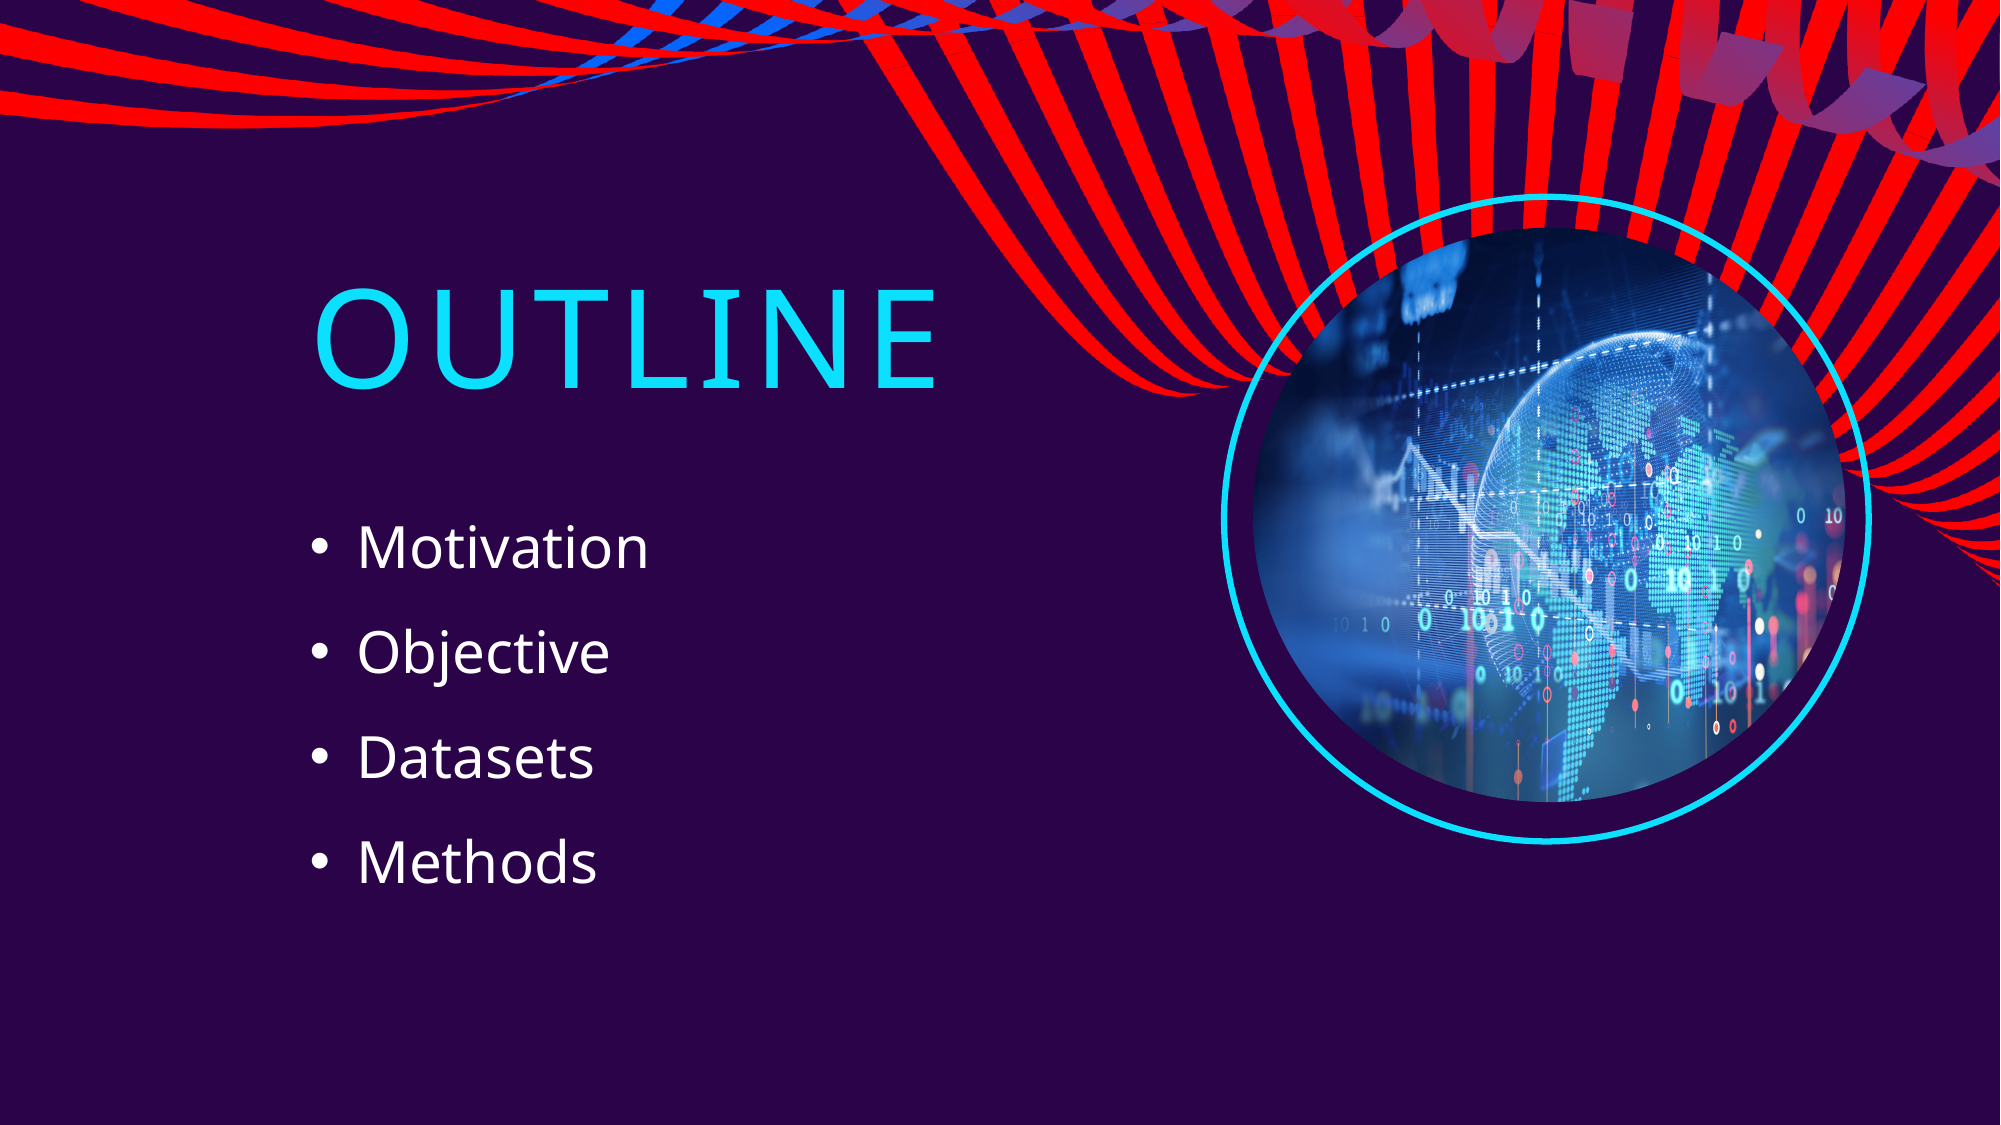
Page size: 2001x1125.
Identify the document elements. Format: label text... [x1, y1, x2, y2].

picture [0, 0, 2000, 1125]
list Motivation Objective Datasets Methods [294, 468, 870, 940]
title Outline [294, 262, 1046, 351]
